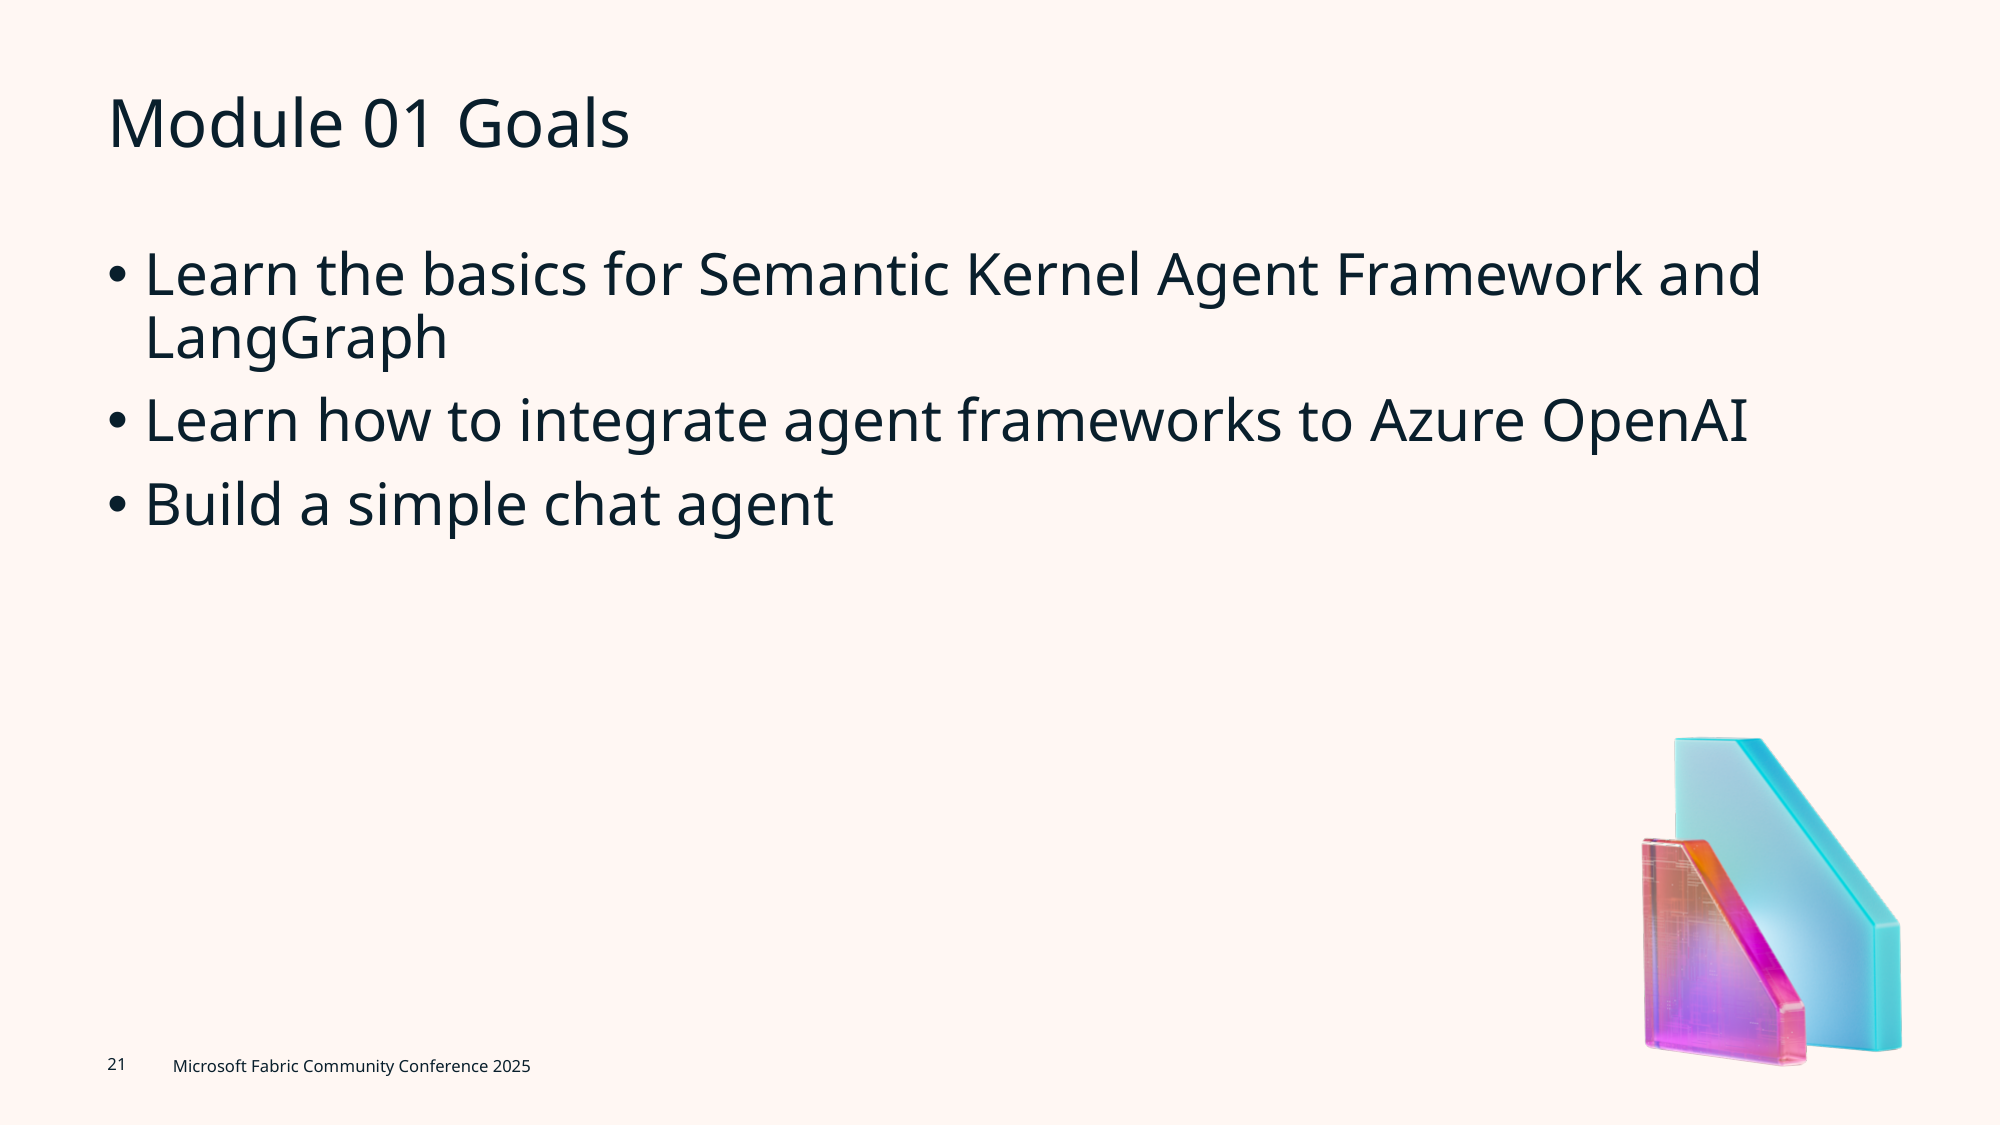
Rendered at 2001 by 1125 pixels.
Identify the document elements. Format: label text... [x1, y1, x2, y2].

footer Microsoft Fabric Community Conference 2025 [158, 1035, 627, 1096]
title Module 01 Goals [92, 82, 1908, 202]
slide_number 21 [92, 1035, 158, 1096]
picture [1570, 1014, 1953, 1096]
list Learn the basics for Semantic Kernel Agent Framework and LangGraph Learn how to integrate agent frameworks to Azure OpenAI Build a simple chat agent [92, 237, 1965, 1014]
